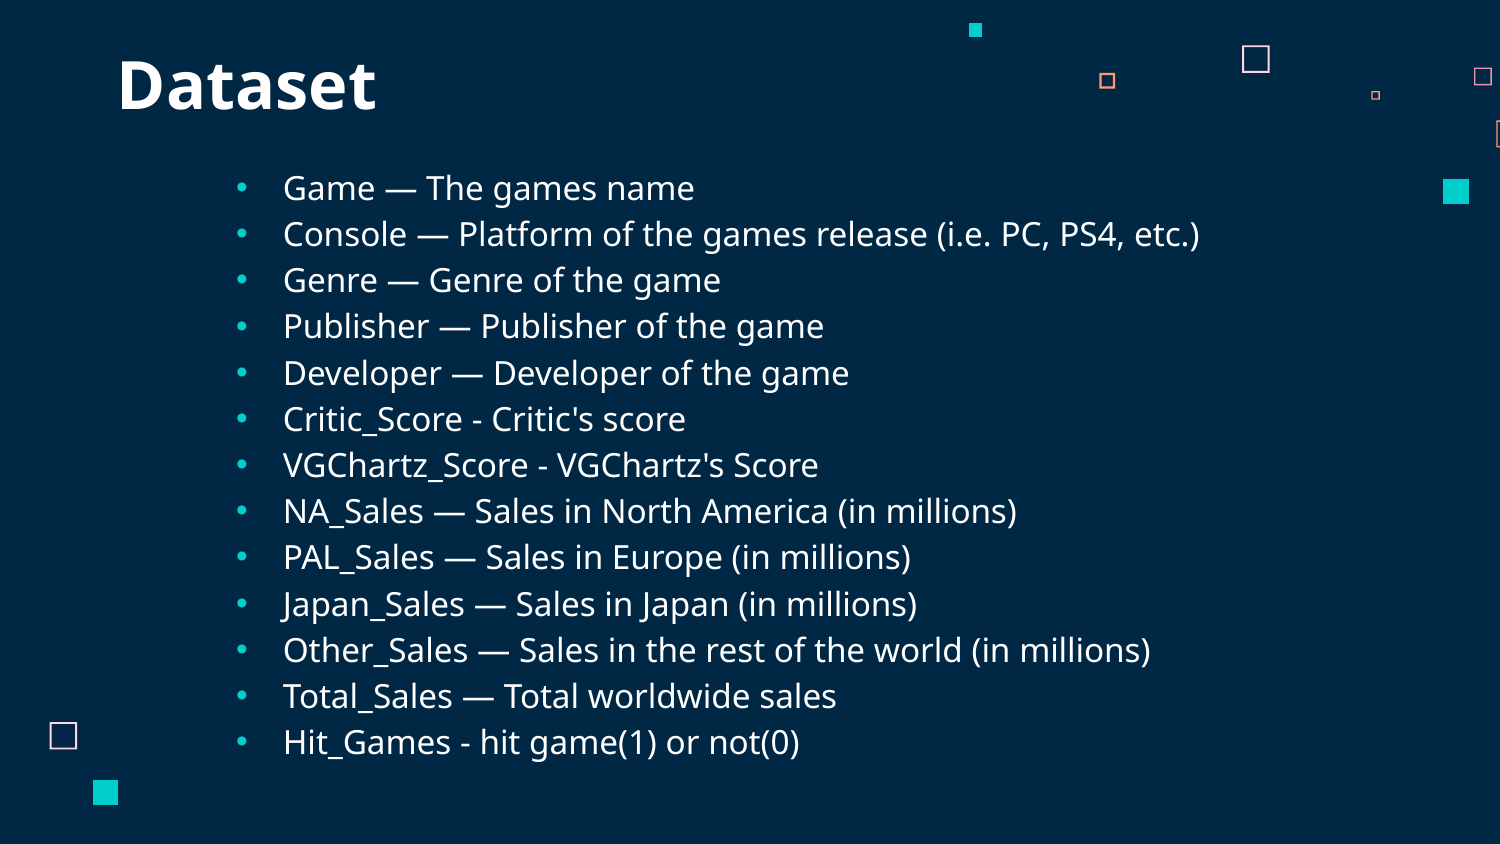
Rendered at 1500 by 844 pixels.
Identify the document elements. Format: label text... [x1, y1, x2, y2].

text_box Game — The games name Console — Platform of the games release (i.e. PC, PS4, etc.) Genre — Genre of the game Publisher — Publisher of the game Developer — Developer of the game Critic_Score - Critic's score VGChartz_Score - VGChartz's Score NA_Sales — Sales in North America (in millions) PAL_Sales — Sales in Europe (in millions) Japan_Sales — Sales in Japan (in millions) Other_Sales — Sales in the rest of the world (in millions) Total_Sales — Total worldwide sales Hit_Games - hit game(1) or not(0) [221, 131, 1280, 777]
text_box Dataset [0, 35, 623, 130]
